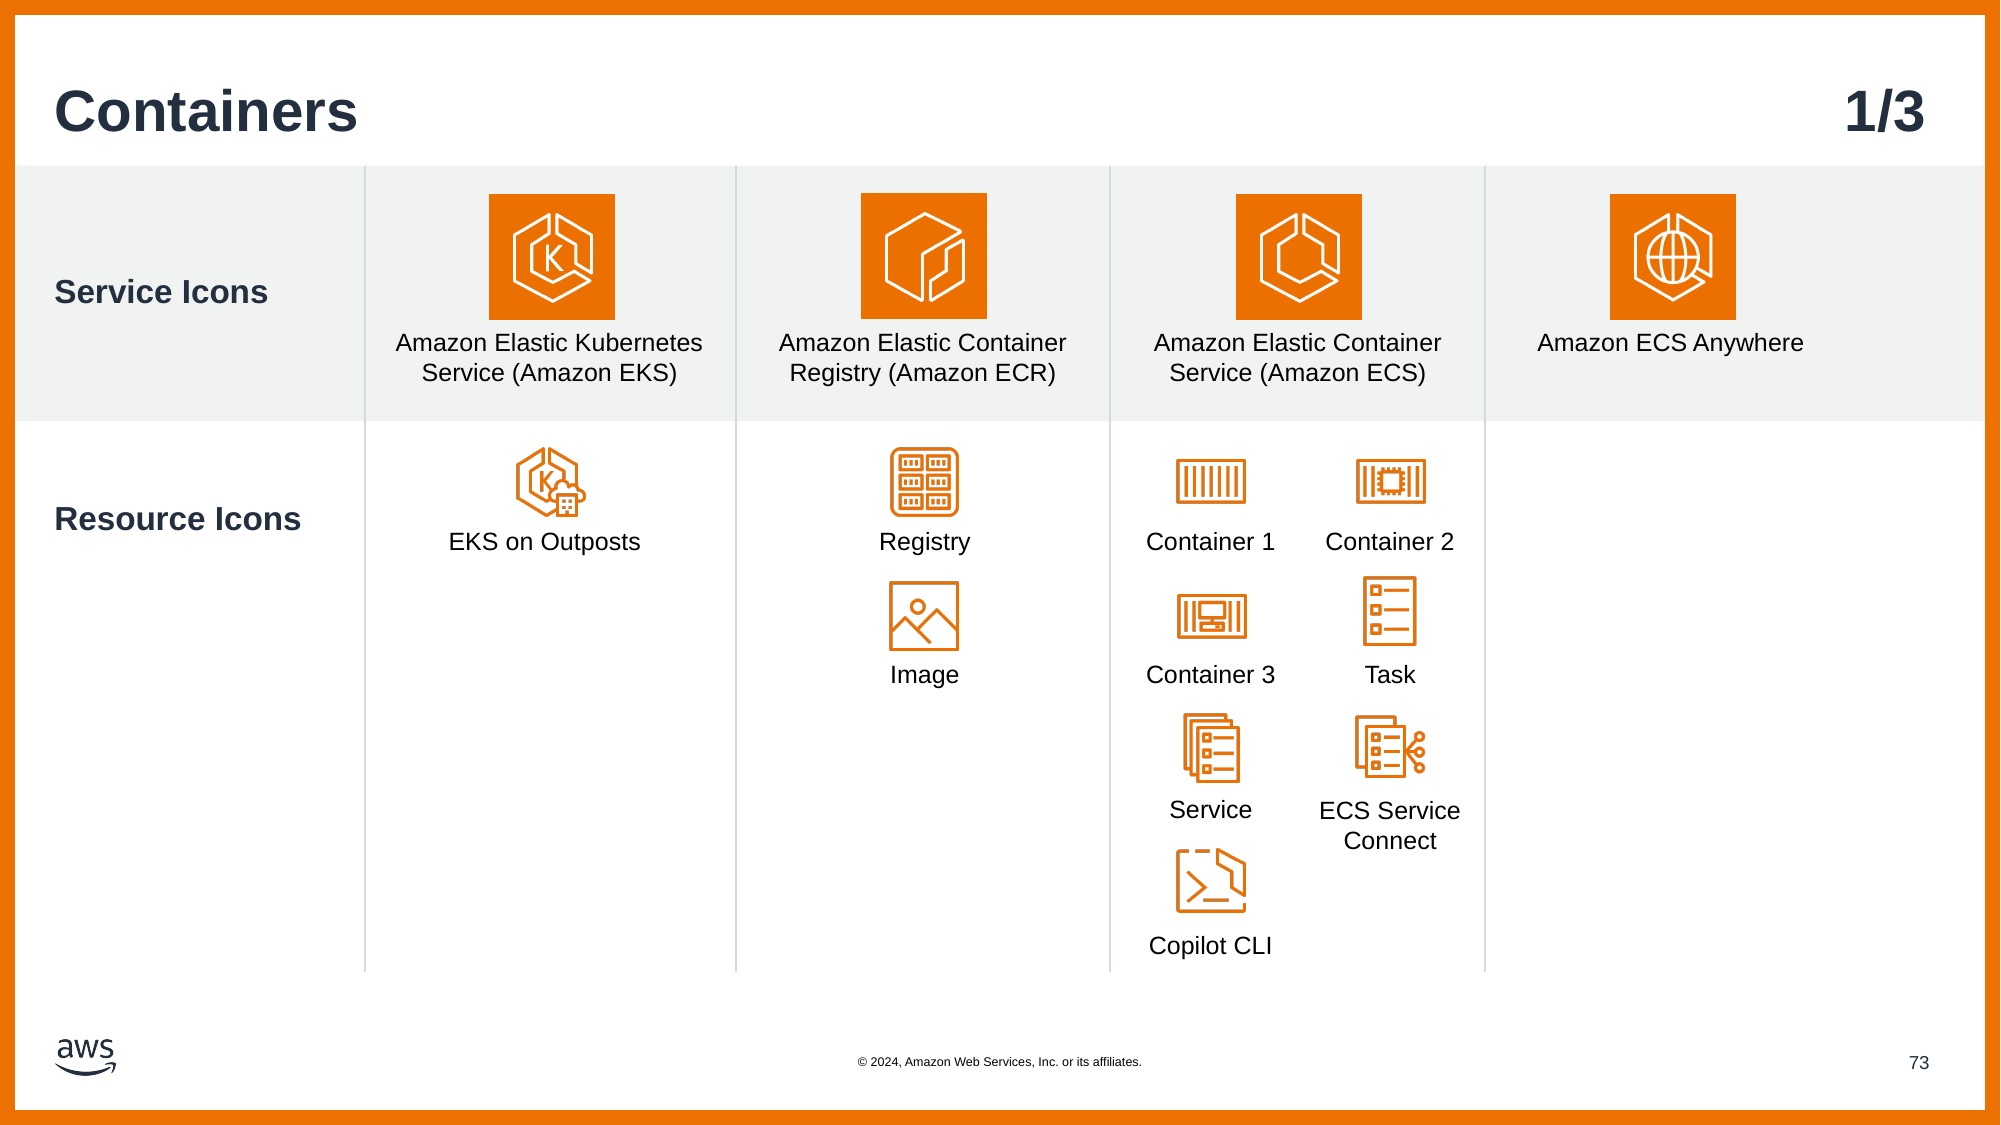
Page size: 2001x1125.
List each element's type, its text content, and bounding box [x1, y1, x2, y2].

picture [489, 194, 615, 320]
picture [1352, 573, 1428, 649]
picture [1610, 194, 1736, 320]
picture [886, 578, 962, 654]
text_box Container 3 [1111, 650, 1311, 696]
picture [1174, 710, 1250, 786]
text_box Registry [828, 518, 1022, 563]
slide_number 73 [1494, 1031, 1945, 1092]
picture [55, 1039, 116, 1076]
text_box Task [1304, 651, 1477, 697]
text_box Image [828, 650, 1022, 696]
picture [1173, 843, 1249, 919]
picture [1236, 194, 1362, 320]
text_box Amazon ECS Anywhere [1485, 319, 1858, 364]
picture [886, 444, 962, 520]
text_box Amazon Elastic Kubernetes Service (Amazon EKS) [363, 319, 735, 394]
text_box Service [1111, 786, 1312, 831]
text_box Amazon Elastic Container Service (Amazon ECS) [1111, 319, 1484, 394]
picture [1173, 443, 1249, 519]
text_box Container 1 [1113, 518, 1304, 563]
text_box EKS on Outposts [433, 518, 657, 563]
picture [1353, 443, 1429, 519]
text_box Copilot CLI [1111, 922, 1311, 967]
text_box Container 2 [1304, 518, 1477, 563]
footer © 2024, Amazon Web Services, Inc. or its affiliates. [662, 1031, 1338, 1092]
text_box ECS Service Connect [1304, 787, 1477, 862]
picture [513, 444, 589, 520]
picture [1352, 708, 1428, 784]
picture [1174, 578, 1250, 654]
title Containers 1/3 [39, 59, 1945, 166]
text_box Amazon Elastic Container Registry (Amazon ECR) [736, 319, 1109, 394]
picture [861, 193, 987, 319]
